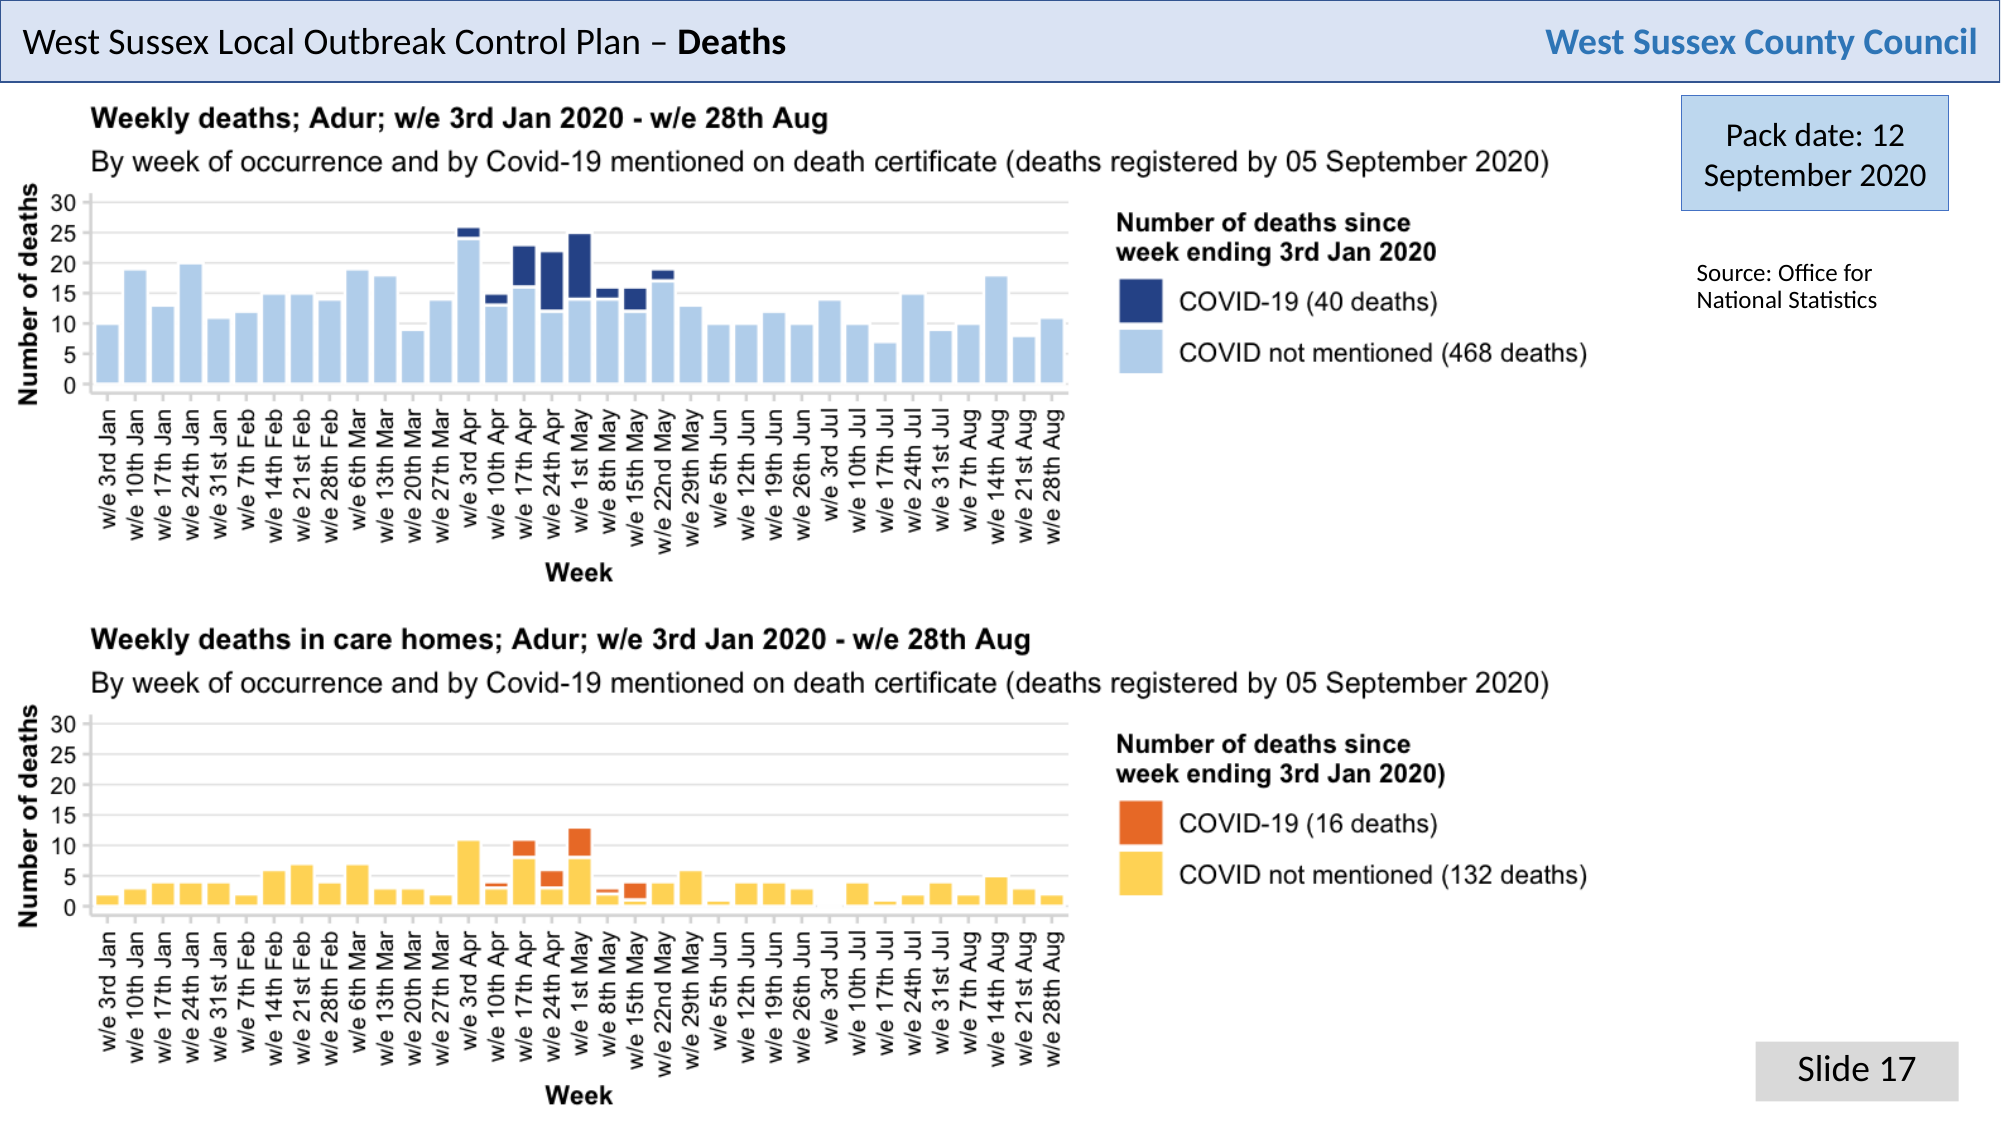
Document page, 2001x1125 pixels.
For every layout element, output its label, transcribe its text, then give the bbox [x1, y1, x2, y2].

list Slide 17 [1755, 1041, 1959, 1102]
picture [3, 91, 1619, 602]
picture [3, 612, 1619, 1125]
list Source: Office for National Statistics [1681, 252, 1959, 289]
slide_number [1681, 95, 1949, 211]
